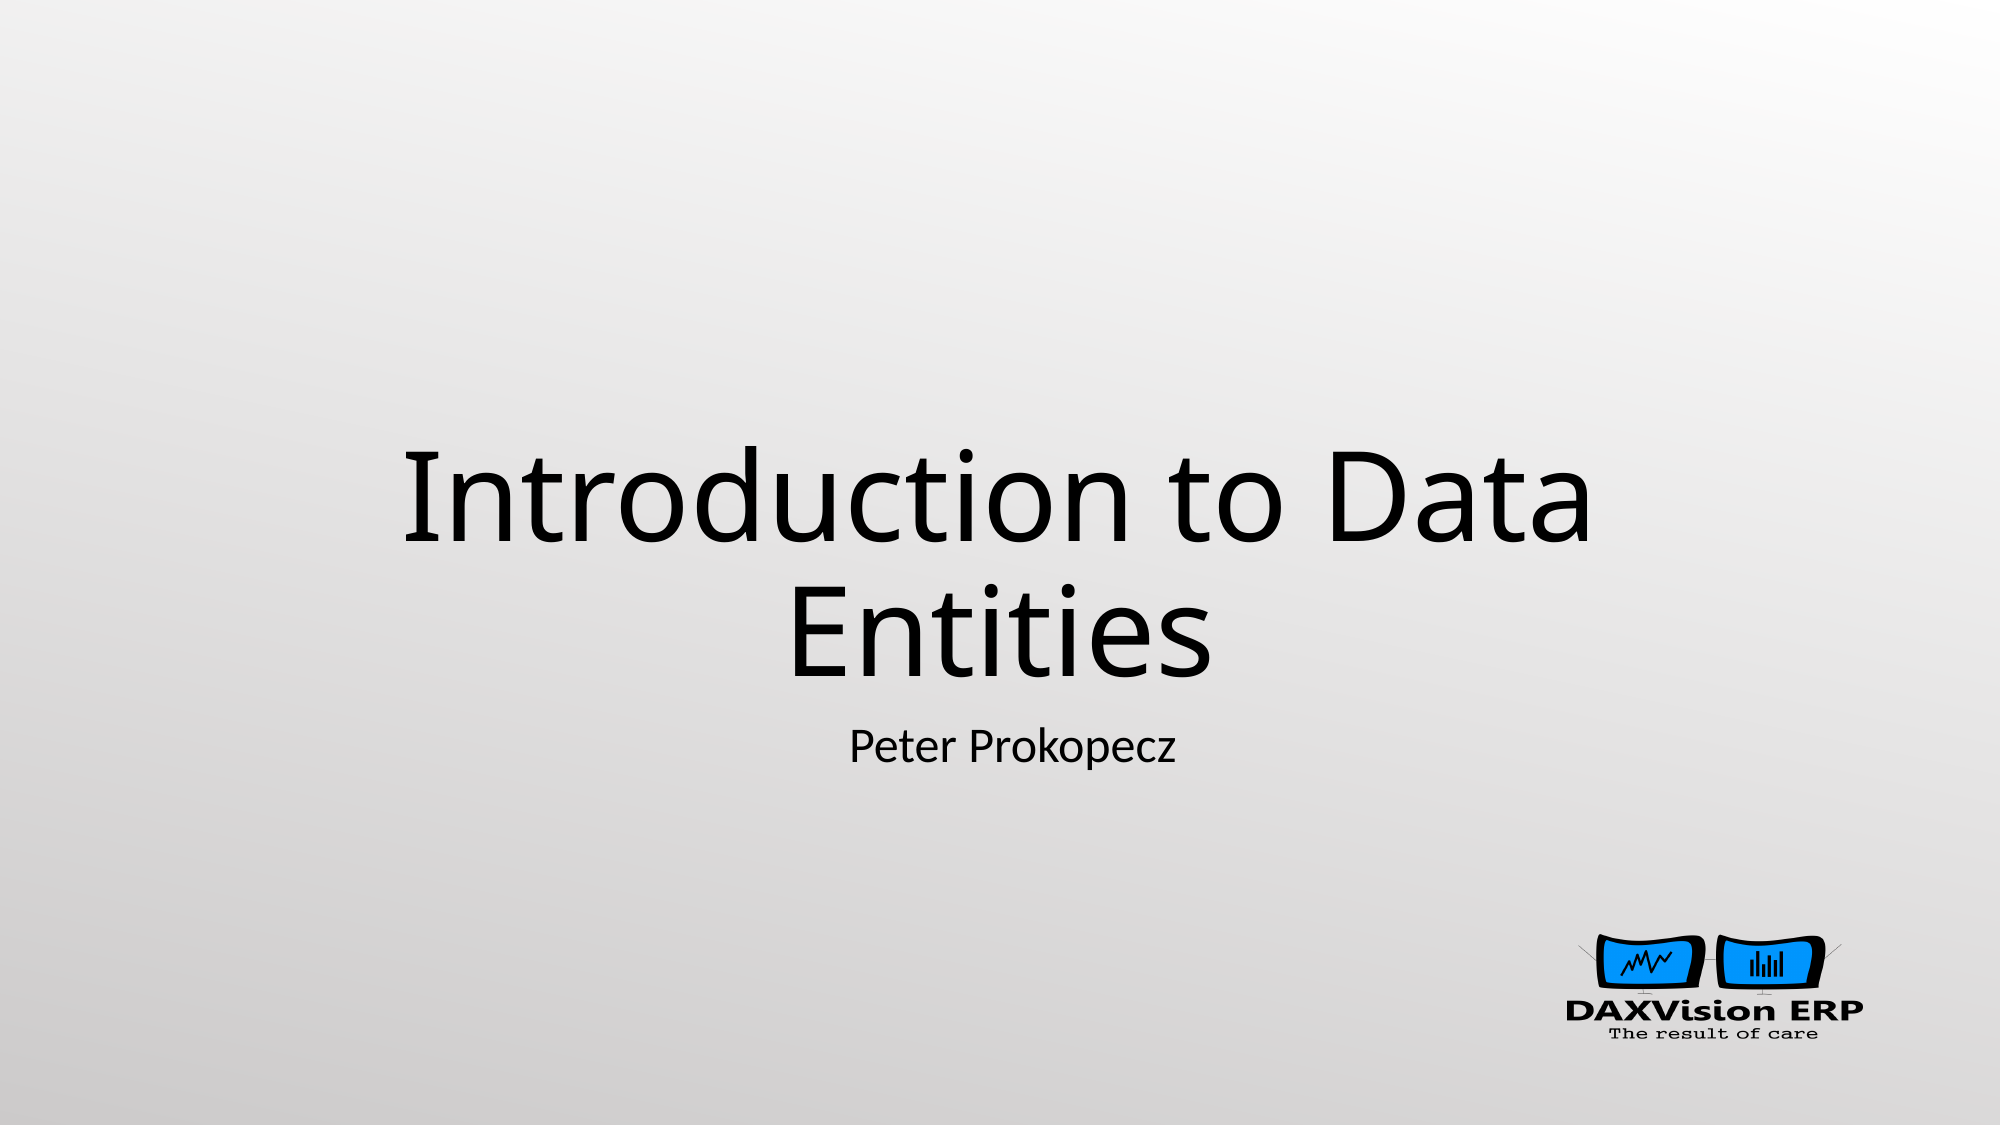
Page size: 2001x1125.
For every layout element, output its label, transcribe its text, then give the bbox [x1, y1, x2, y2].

picture [1567, 925, 1863, 1103]
title Introduction to Data Entities [249, 319, 1750, 712]
subtitle Peter Prokopecz [262, 711, 1763, 983]
